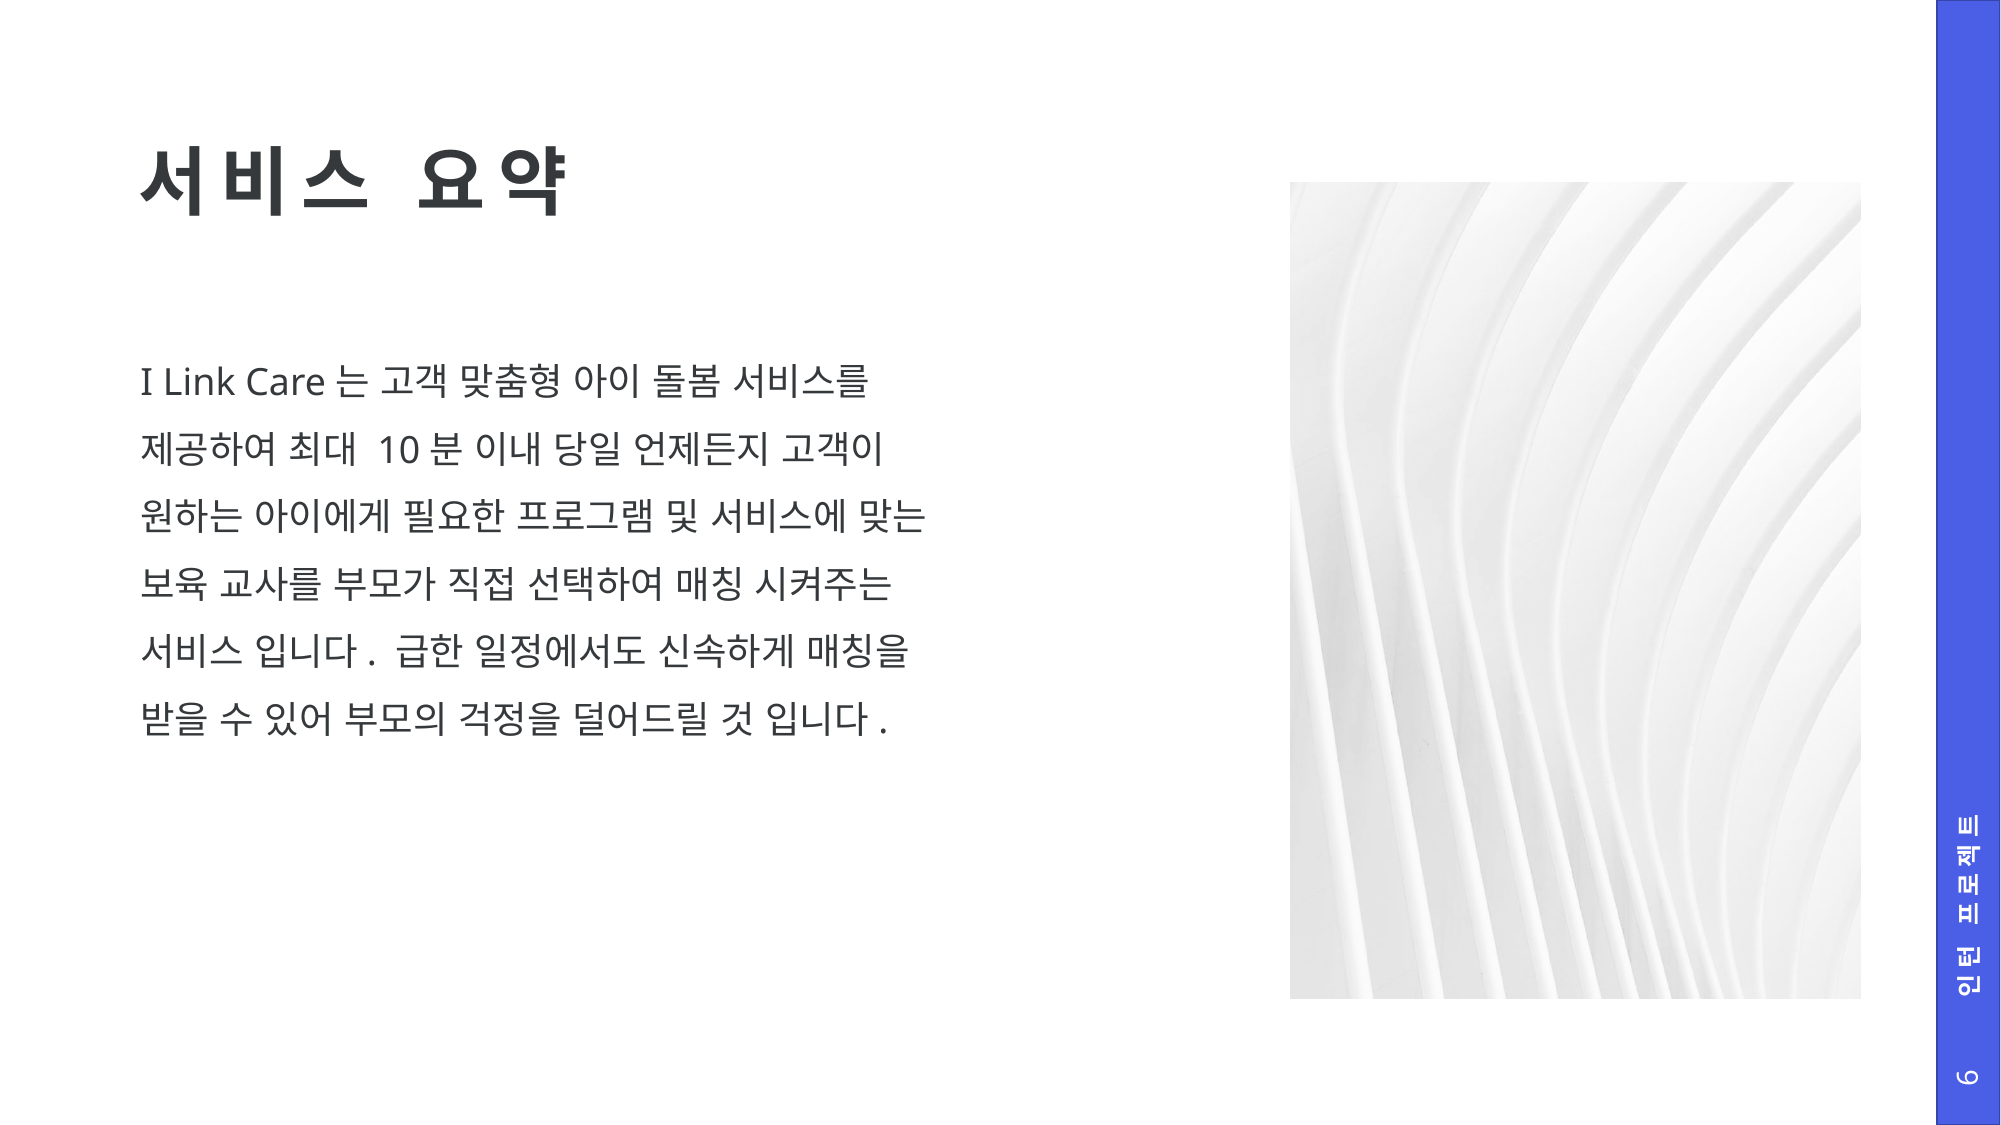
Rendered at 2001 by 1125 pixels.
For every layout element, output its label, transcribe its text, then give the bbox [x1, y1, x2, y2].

title 서비스 요약 [139, 145, 1082, 306]
list I Link Care는 고객 맞춤형 아이 돌봄 서비스를 제공하여 최대 10분 이내 당일 언제든지 고객이 원하는 아이에게 필요한 프로그램 및 서비스에 맞는 보육 교사를 부모가 직접 선택하여 매칭 시켜주는 서비스 입니다. 급한 일정에서도 신속하게 매칭을 받을 수 있어 부모의 걱정을 덜어드릴 것 입니다. [140, 335, 956, 921]
footer 인턴 프로젝트 [1937, 0, 2000, 1032]
picture [1290, 182, 1861, 999]
slide_number 6 [1937, 1032, 2000, 1125]
